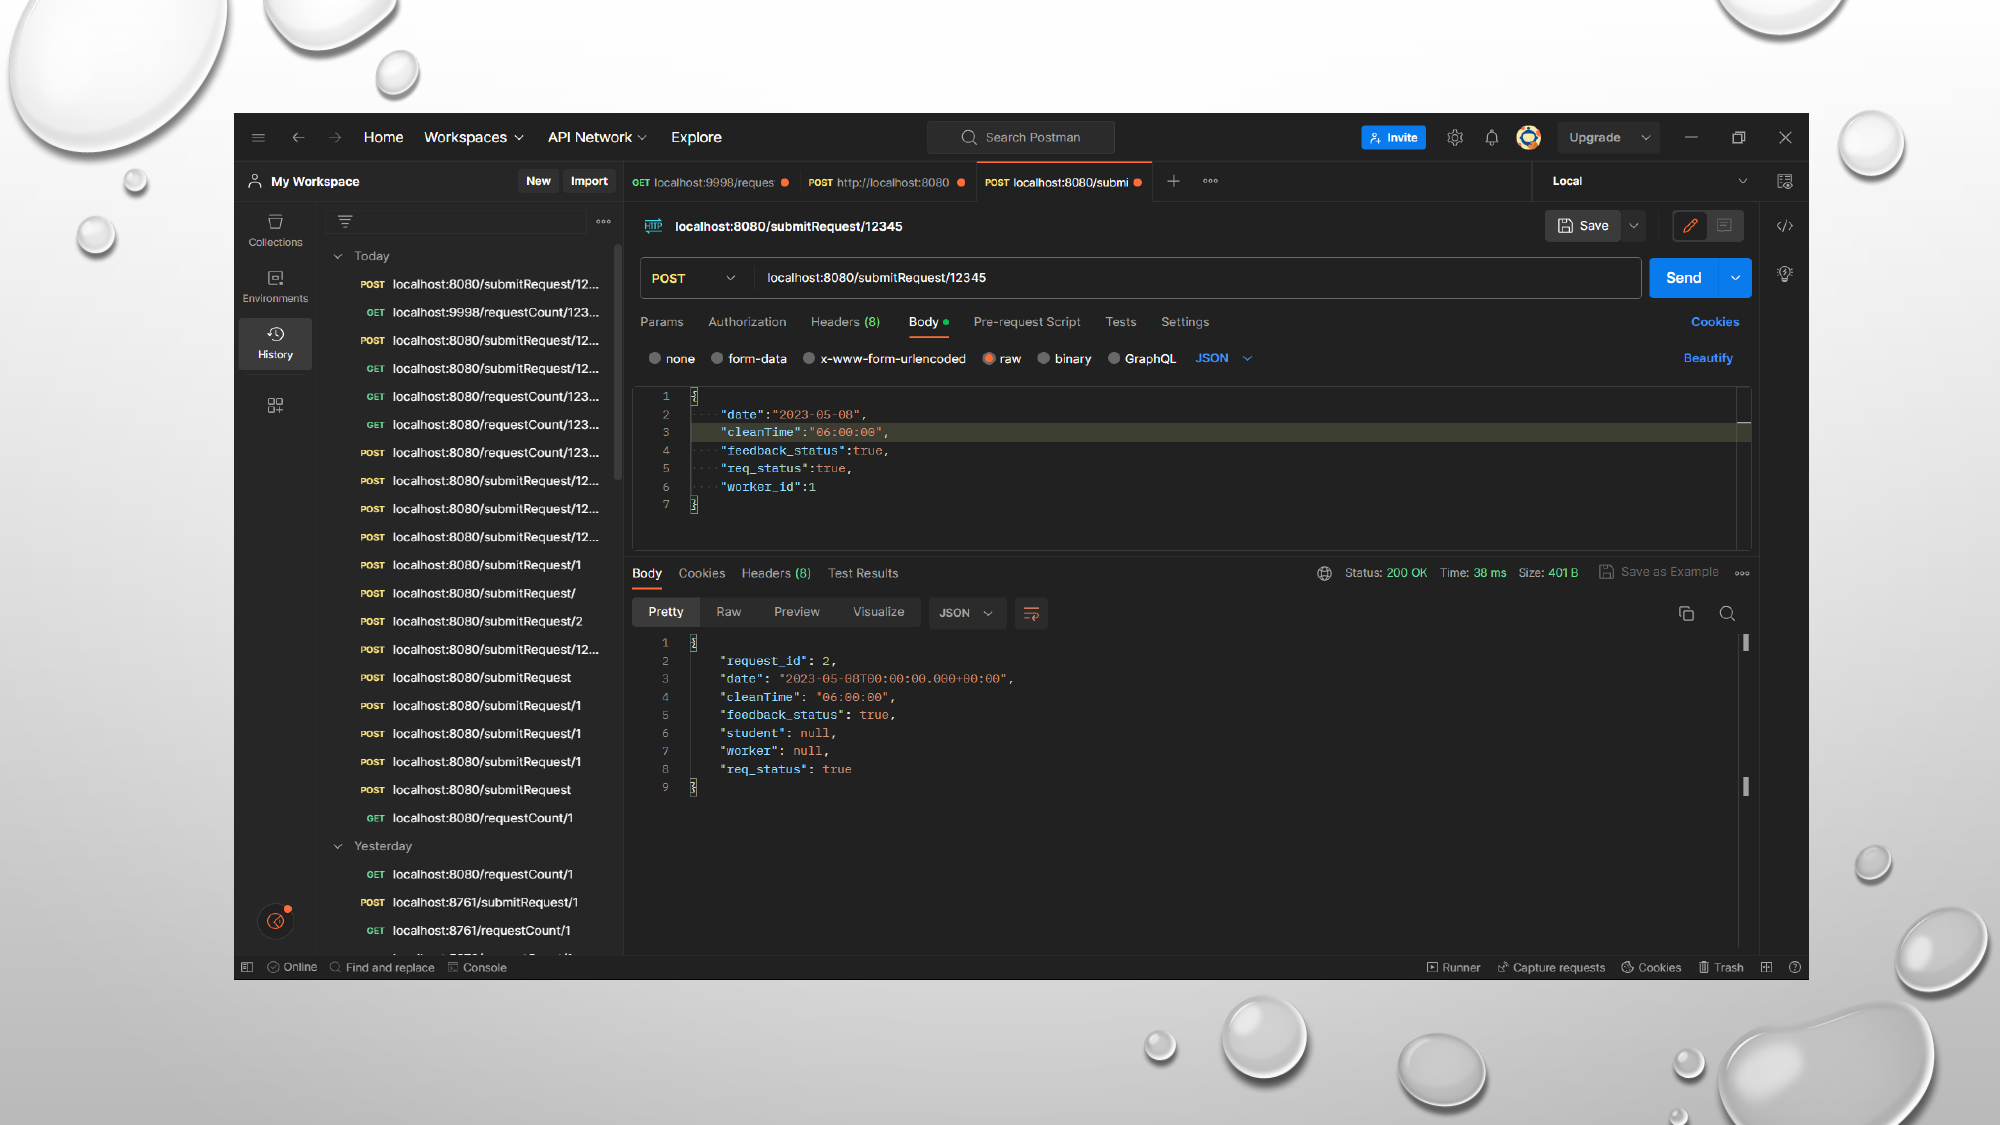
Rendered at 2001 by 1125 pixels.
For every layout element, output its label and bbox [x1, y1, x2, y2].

list [234, 113, 1809, 980]
picture [0, 0, 2000, 1125]
